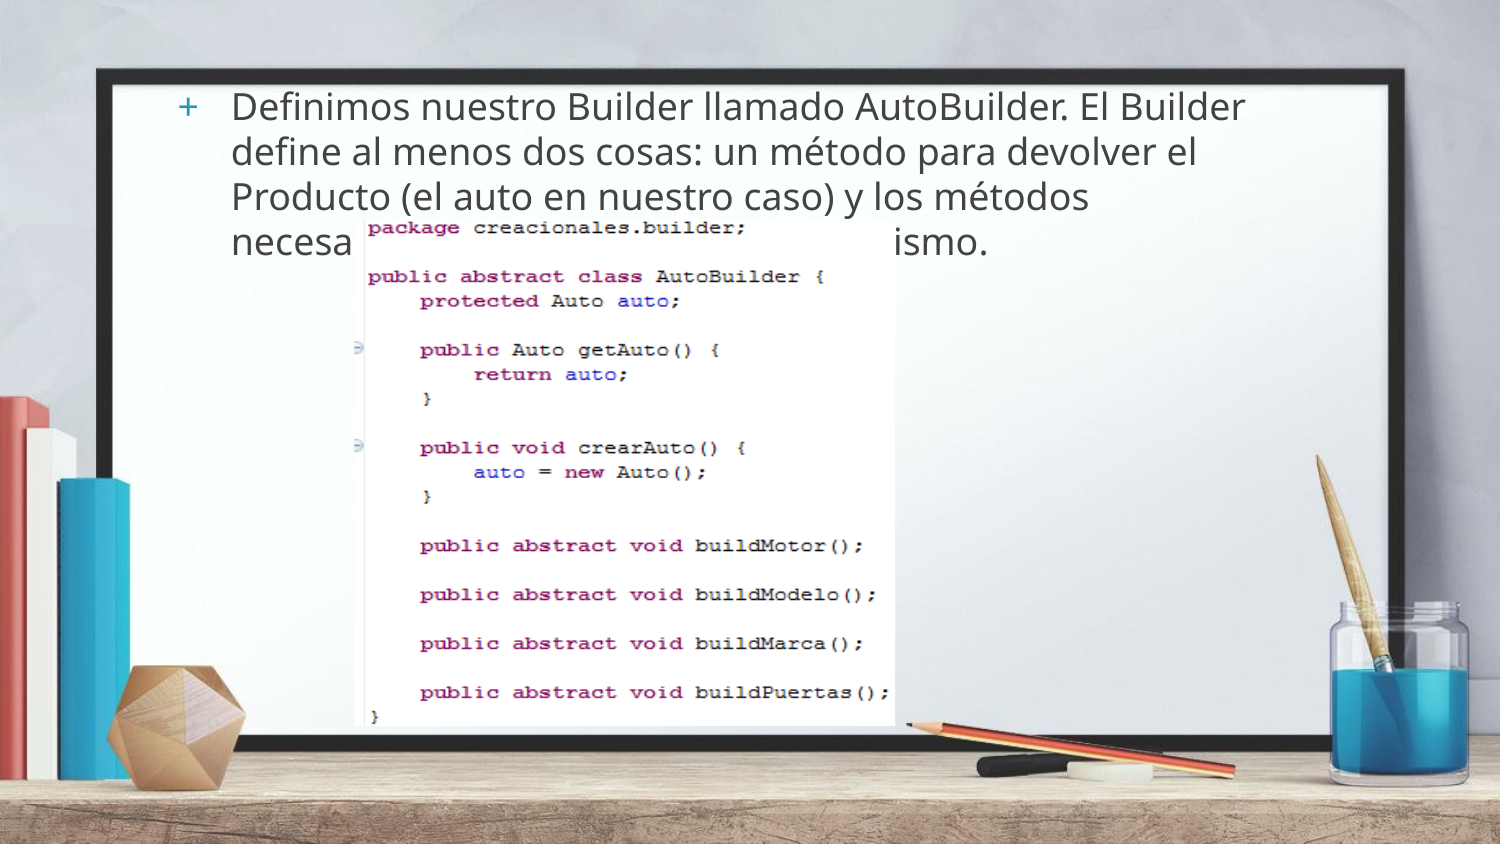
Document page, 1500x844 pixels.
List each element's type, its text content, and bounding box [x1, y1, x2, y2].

list Definimos nuestro Builder llamado AutoBuilder. El Builder define al menos dos cosas: un método para devolver el Producto (el auto en nuestro caso) y los métodos necesarios para la construcción del mismo. [145, 68, 1297, 281]
picture [0, 0, 1500, 844]
